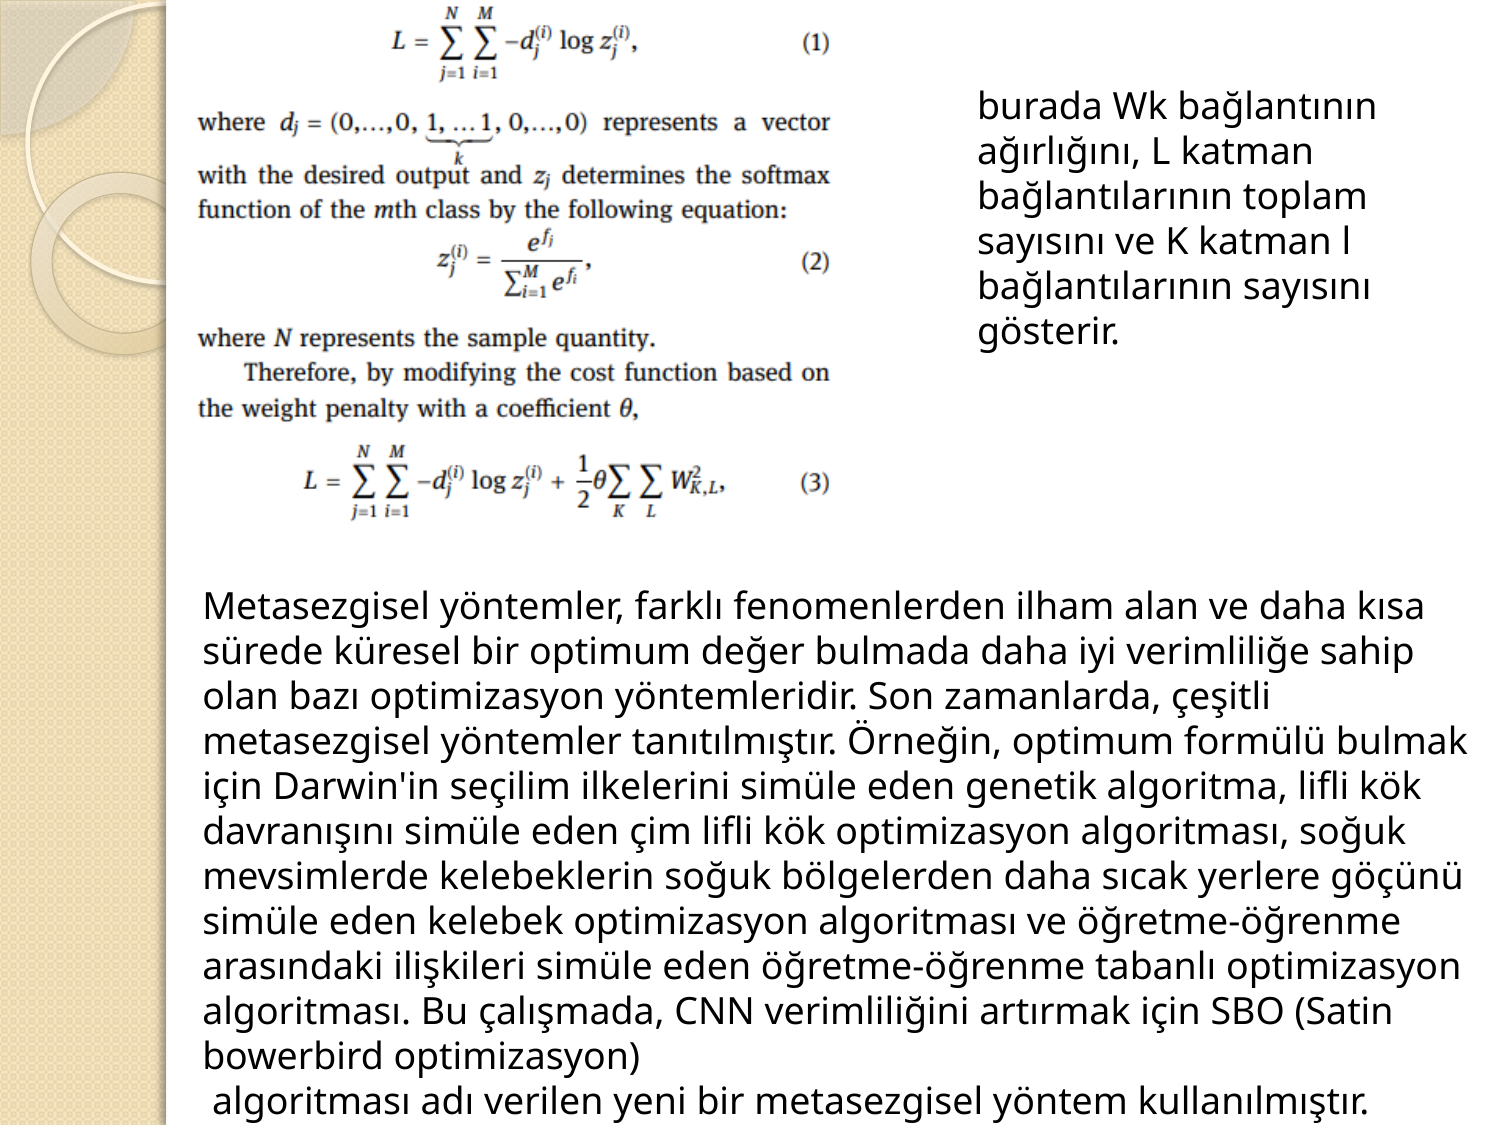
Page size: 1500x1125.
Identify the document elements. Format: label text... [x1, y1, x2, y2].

text_box Metasezgisel yöntemler, farklı fenomenlerden ilham alan ve daha kısa sürede küresel bir optimum değer bulmada daha iyi verimliliğe sahip olan bazı optimizasyon yöntemleridir. Son zamanlarda, çeşitli metasezgisel yöntemler tanıtılmıştır. Örneğin, optimum formülü bulmak için Darwin'in seçilim ilkelerini simüle eden genetik algoritma, lifli kök davranışını simüle eden çim lifli kök optimizasyon algoritması, soğuk mevsimlerde kelebeklerin soğuk bölgelerden daha sıcak yerlere göçünü simüle eden kelebek optimizasyon algoritması ve öğretme-öğrenme arasındaki ilişkileri simüle eden öğretme-öğrenme tabanlı optimizasyon algoritması. Bu çalışmada, CNN verimliliğini artırmak için SBO (Satin bowerbird optimizasyon) algoritması adı verilen yeni bir metasezgisel yöntem kullanılmıştır. [187, 574, 1500, 1125]
text_box burada Wk bağlantının ağırlığını, L katman bağlantılarının toplam sayısını ve K katman l bağlantılarının sayısını gösterir. [962, 74, 1400, 360]
picture [174, 0, 854, 537]
